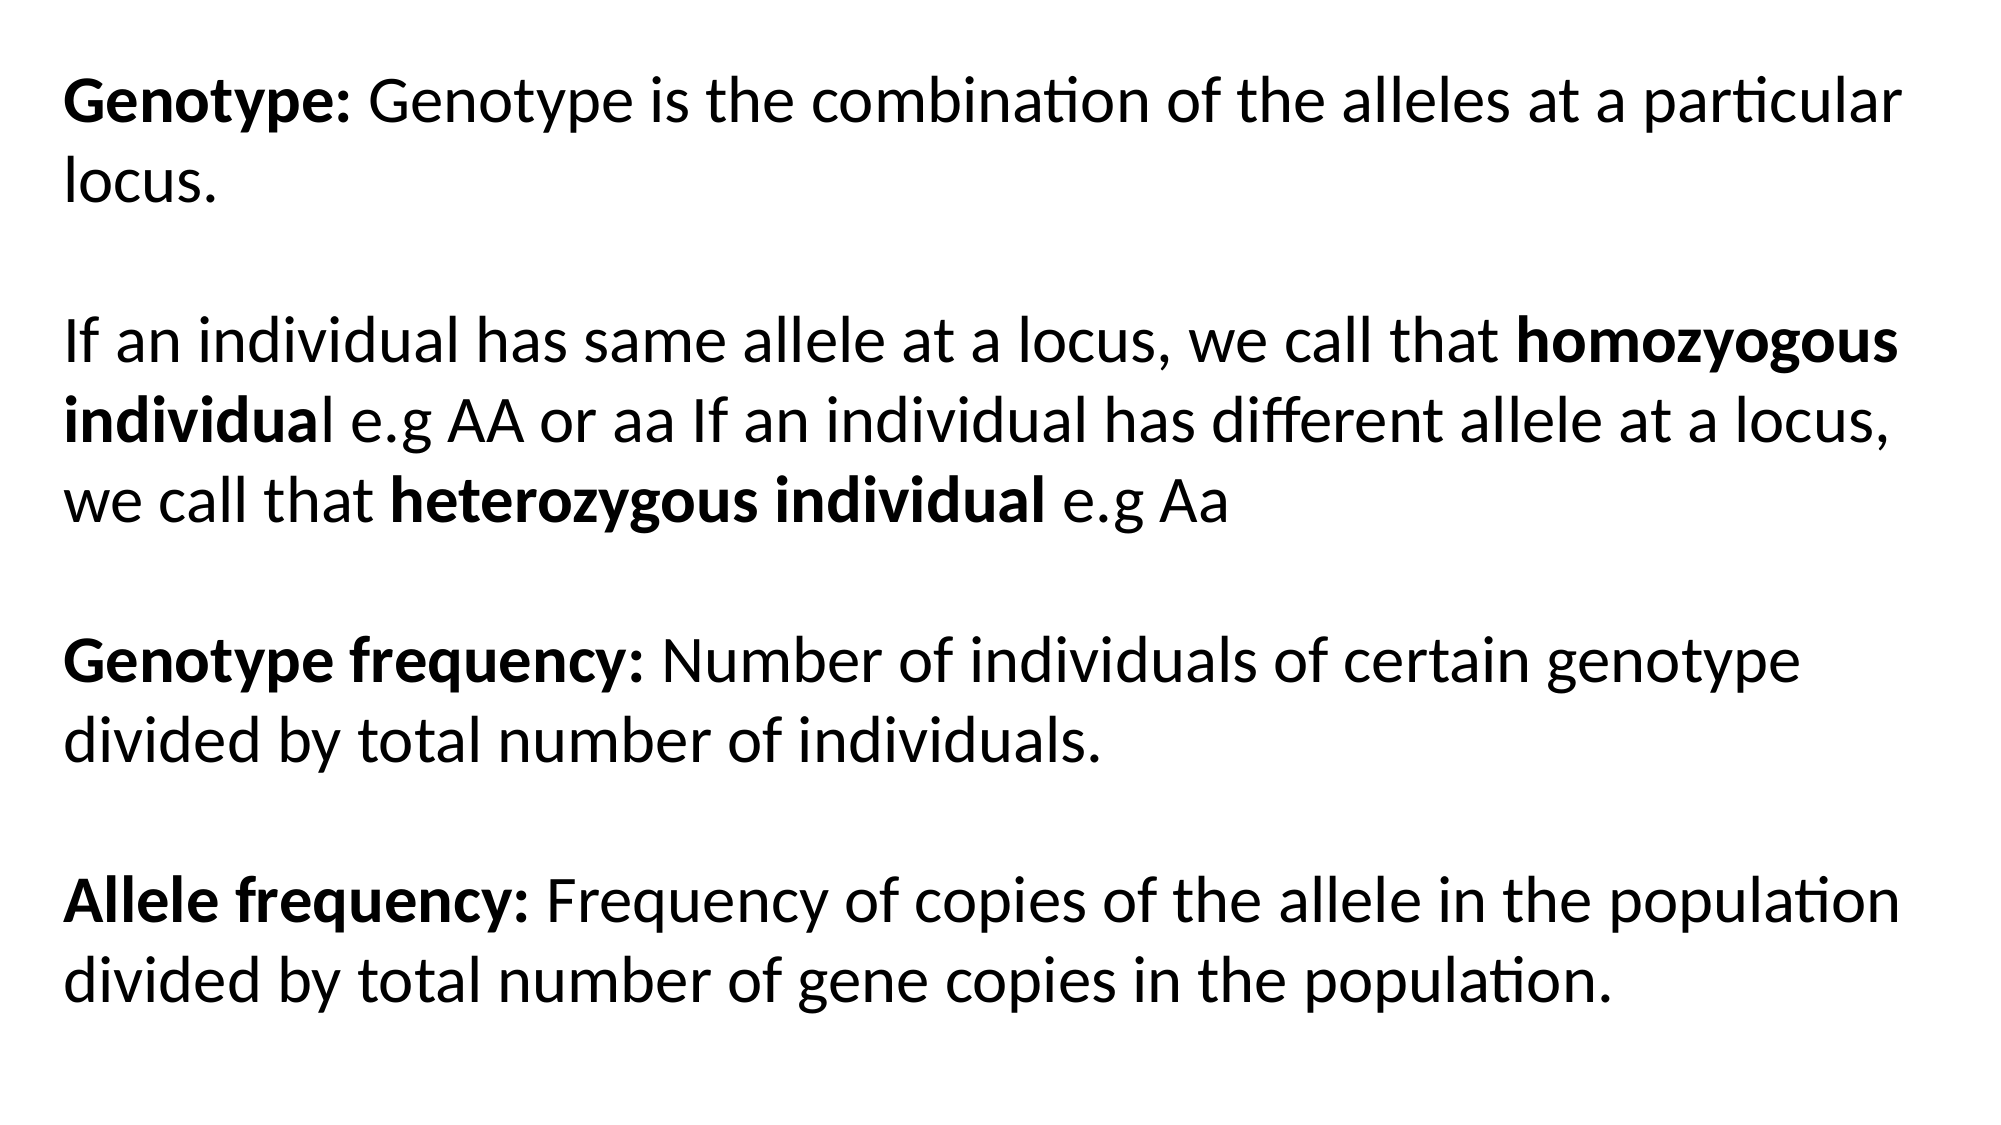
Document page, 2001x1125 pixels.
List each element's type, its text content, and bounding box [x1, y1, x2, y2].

text_box Genotype: Genotype is the combination of the alleles at a particular locus. If an individual has same allele at a locus, we call that homozyogous individual e.g AA or aa If an individual has different allele at a locus, we call that heterozygous individual e.g Aa Genotype frequency: Number of individuals of certain genotype divided by total number of individuals. Allele frequency: Frequency of copies of the allele in the population divided by total number of gene copies in the population. [48, 48, 1927, 1024]
